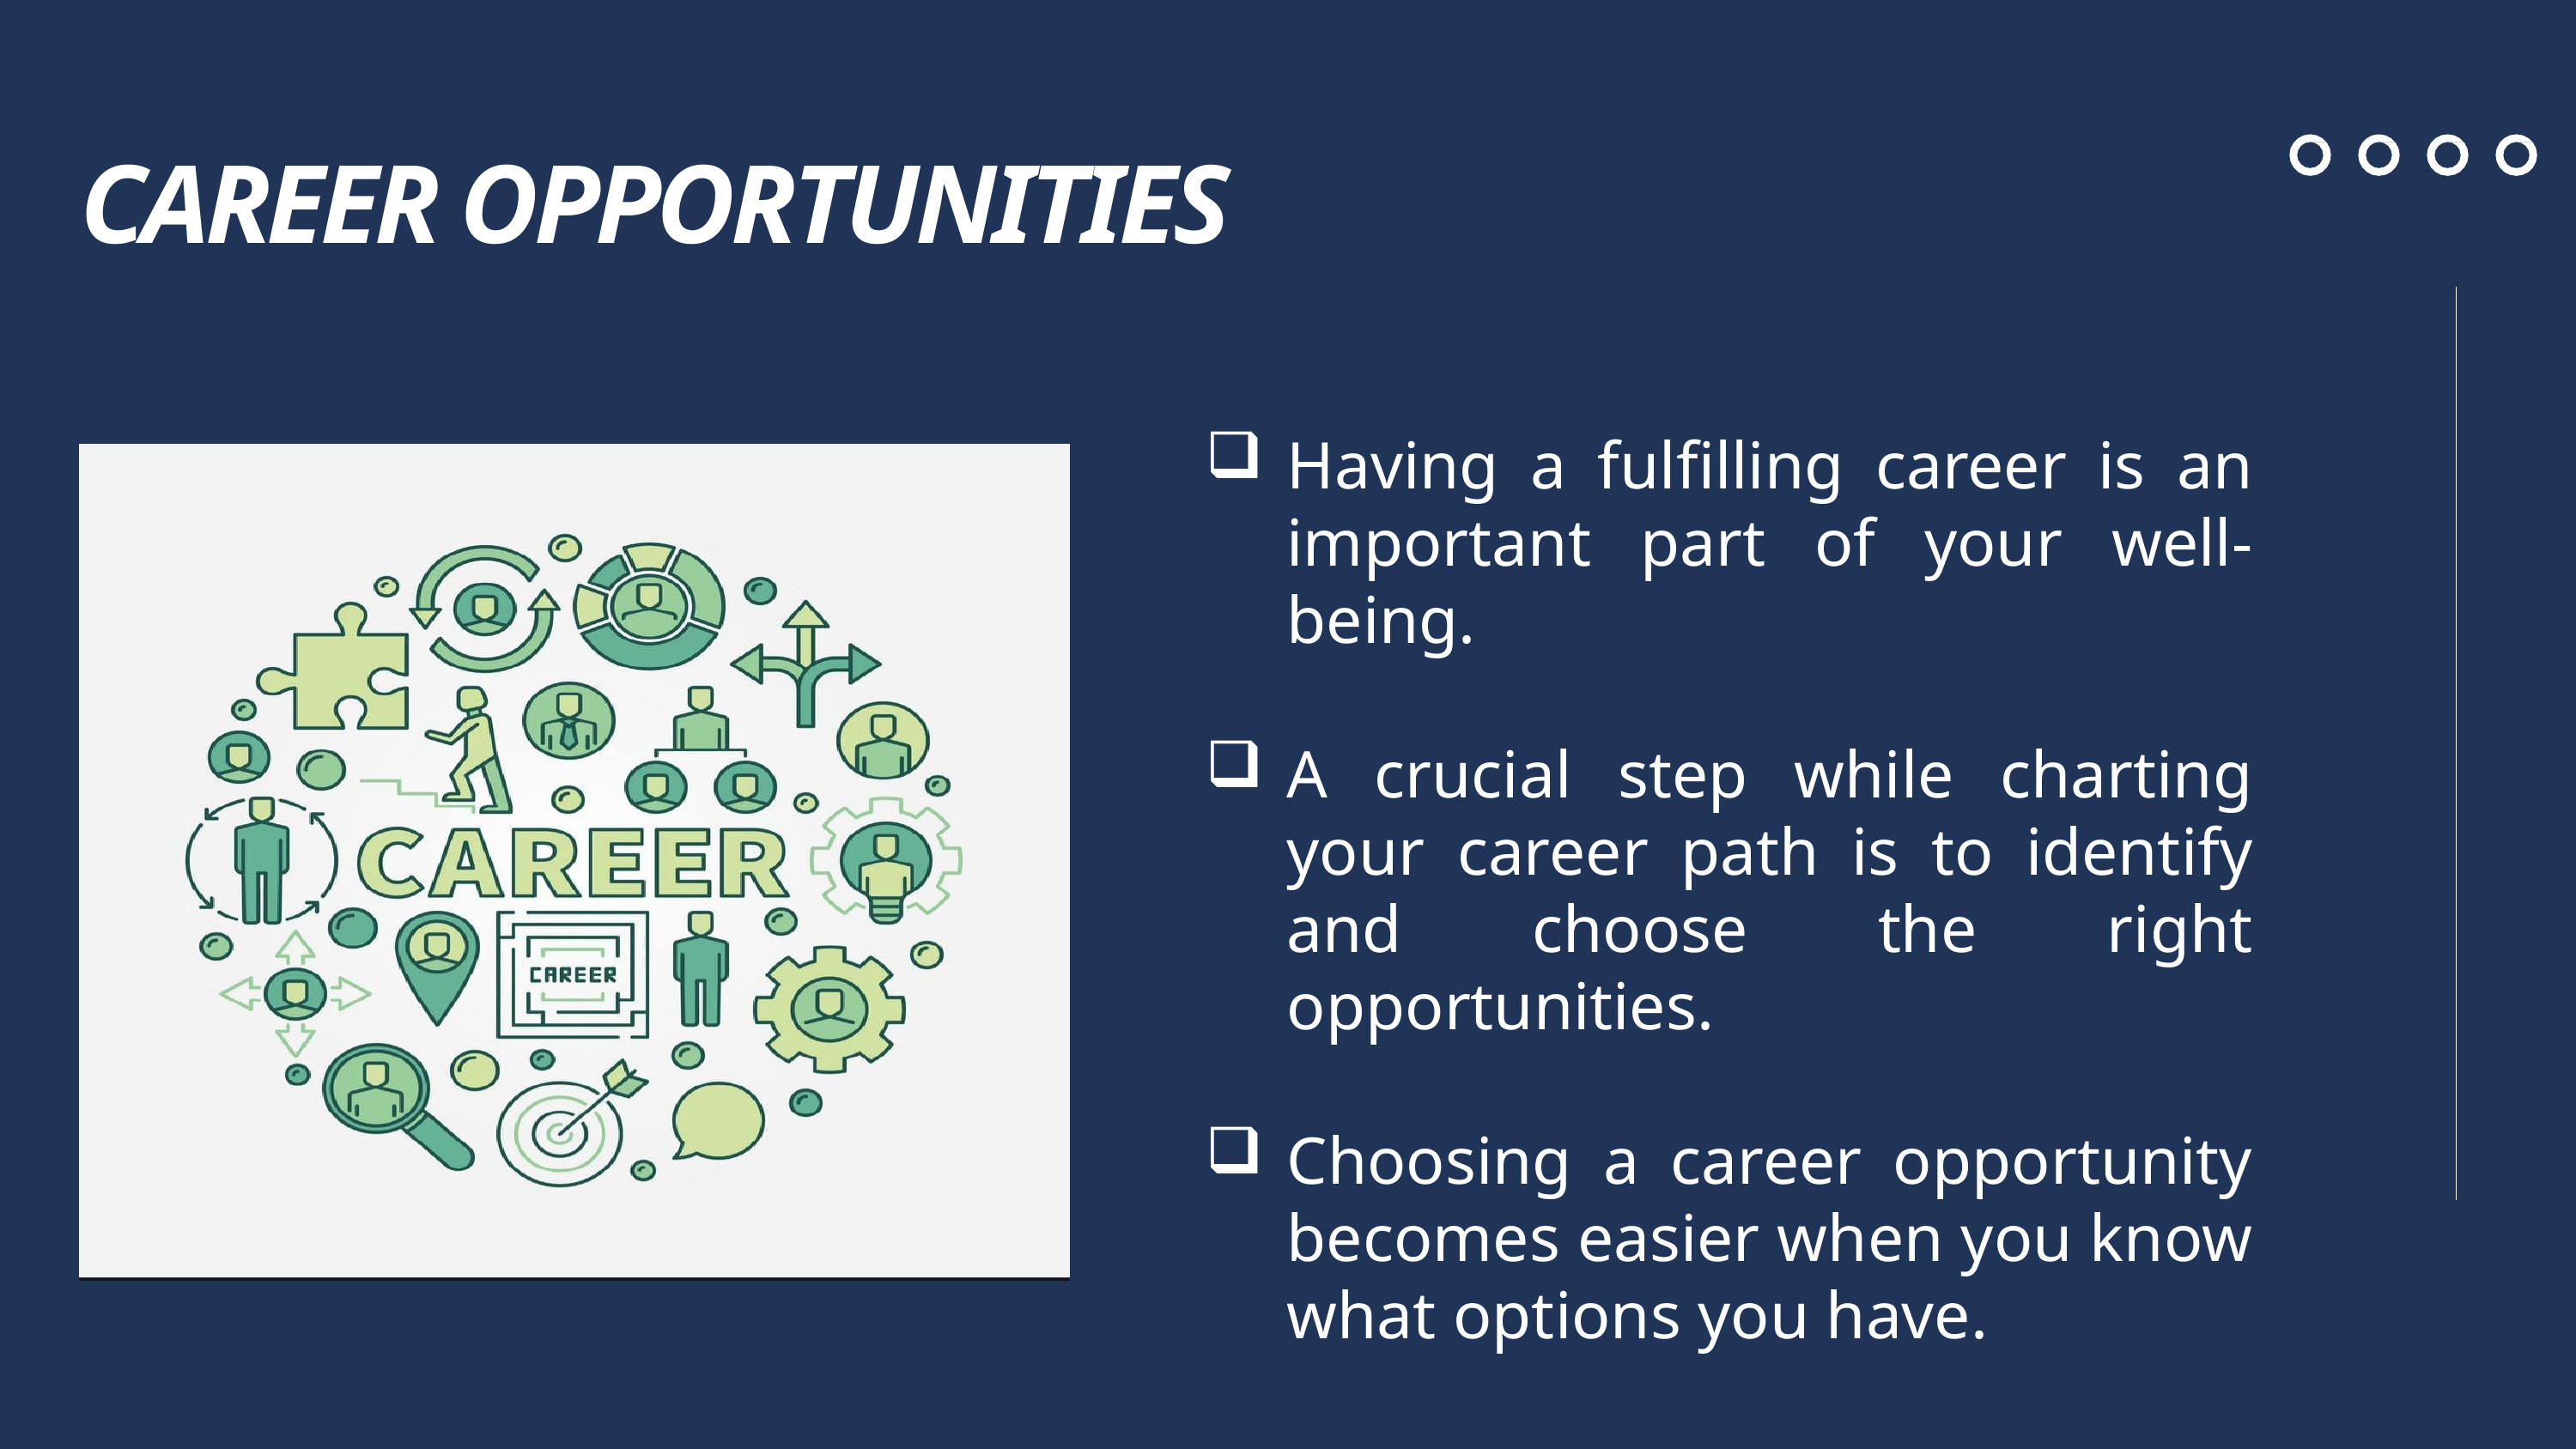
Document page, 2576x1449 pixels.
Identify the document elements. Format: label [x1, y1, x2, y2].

text_box [2289, 134, 2538, 1201]
text_box [0, 0, 2576, 1449]
picture [79, 444, 1070, 1281]
